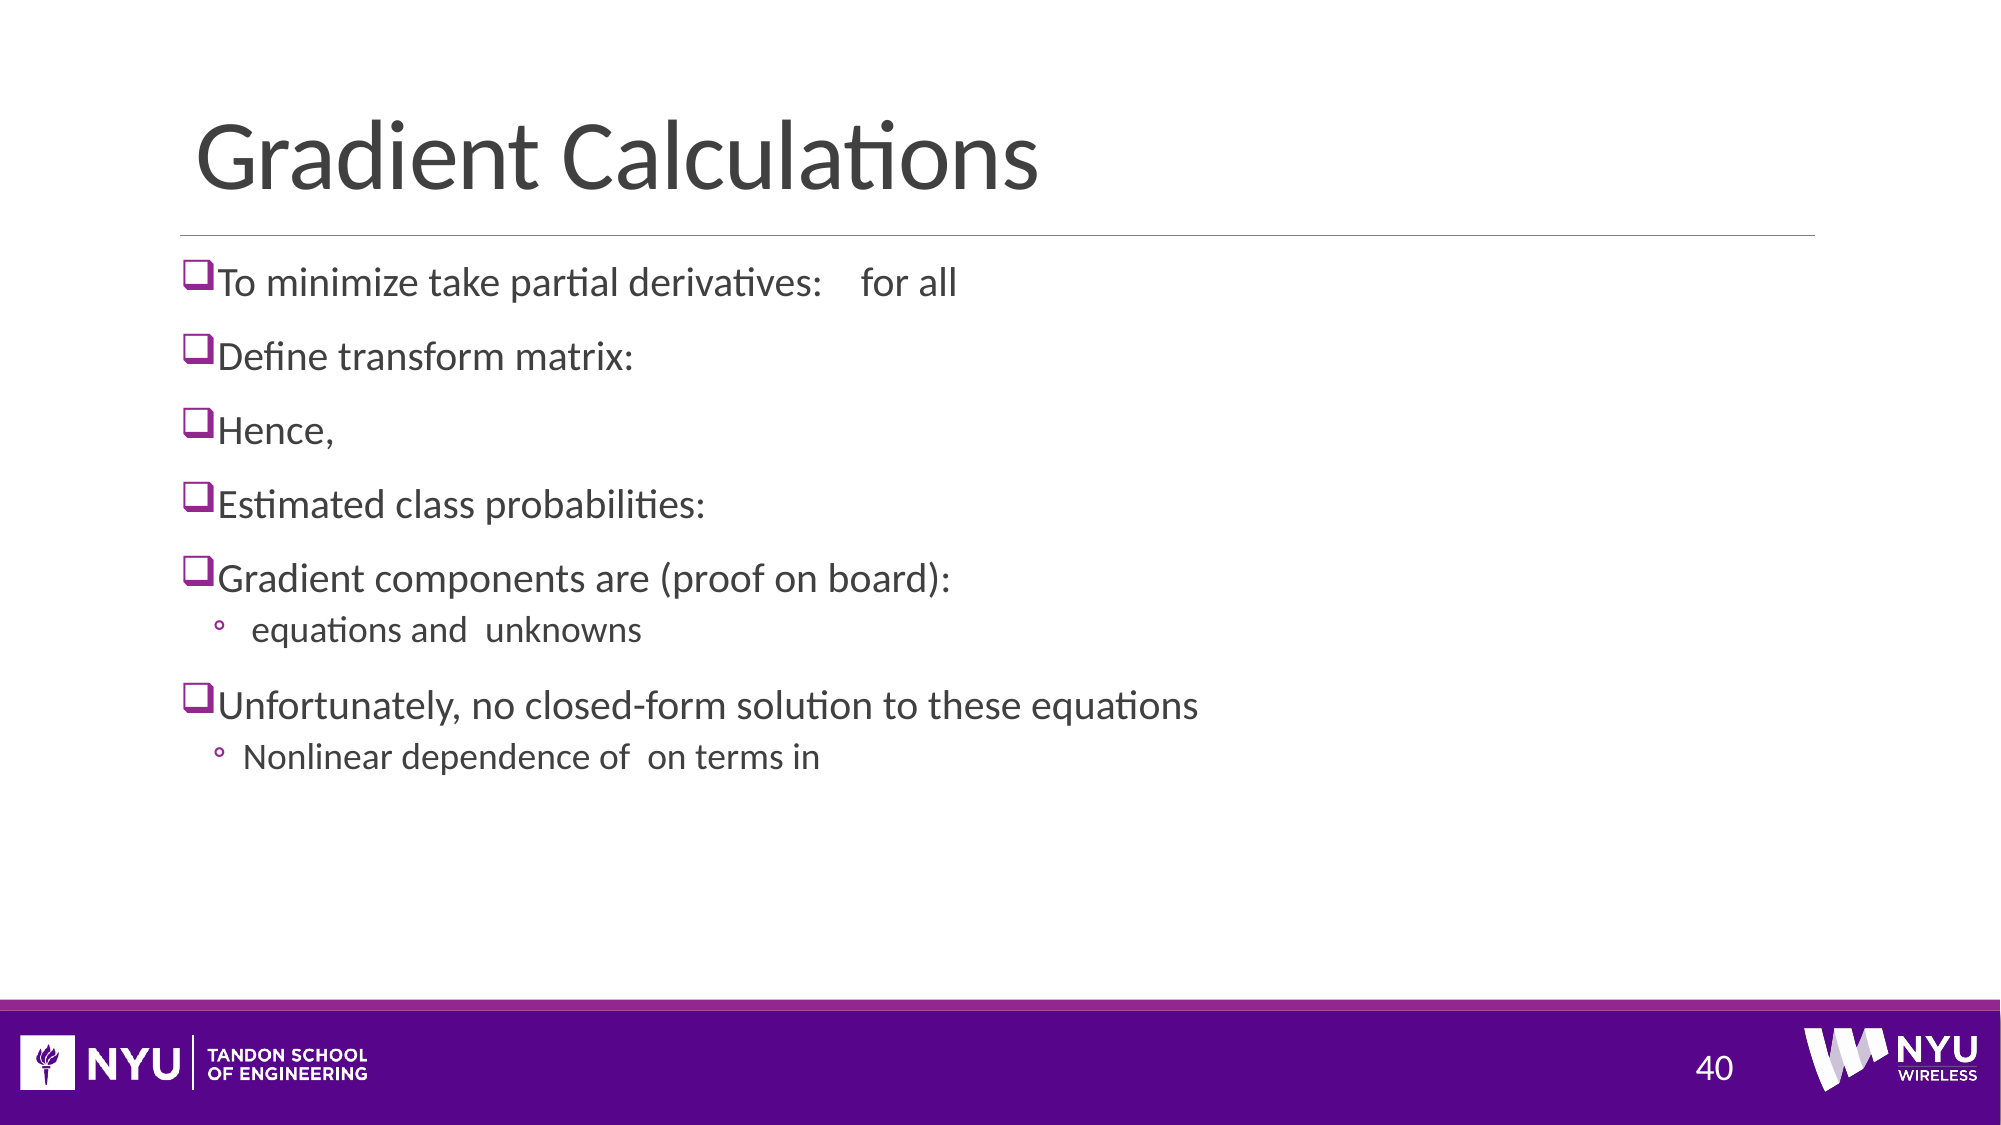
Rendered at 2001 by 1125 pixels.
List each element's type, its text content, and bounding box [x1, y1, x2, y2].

title Gradient Calculations [180, 47, 1830, 218]
slide_number 40 [1533, 1035, 1749, 1096]
